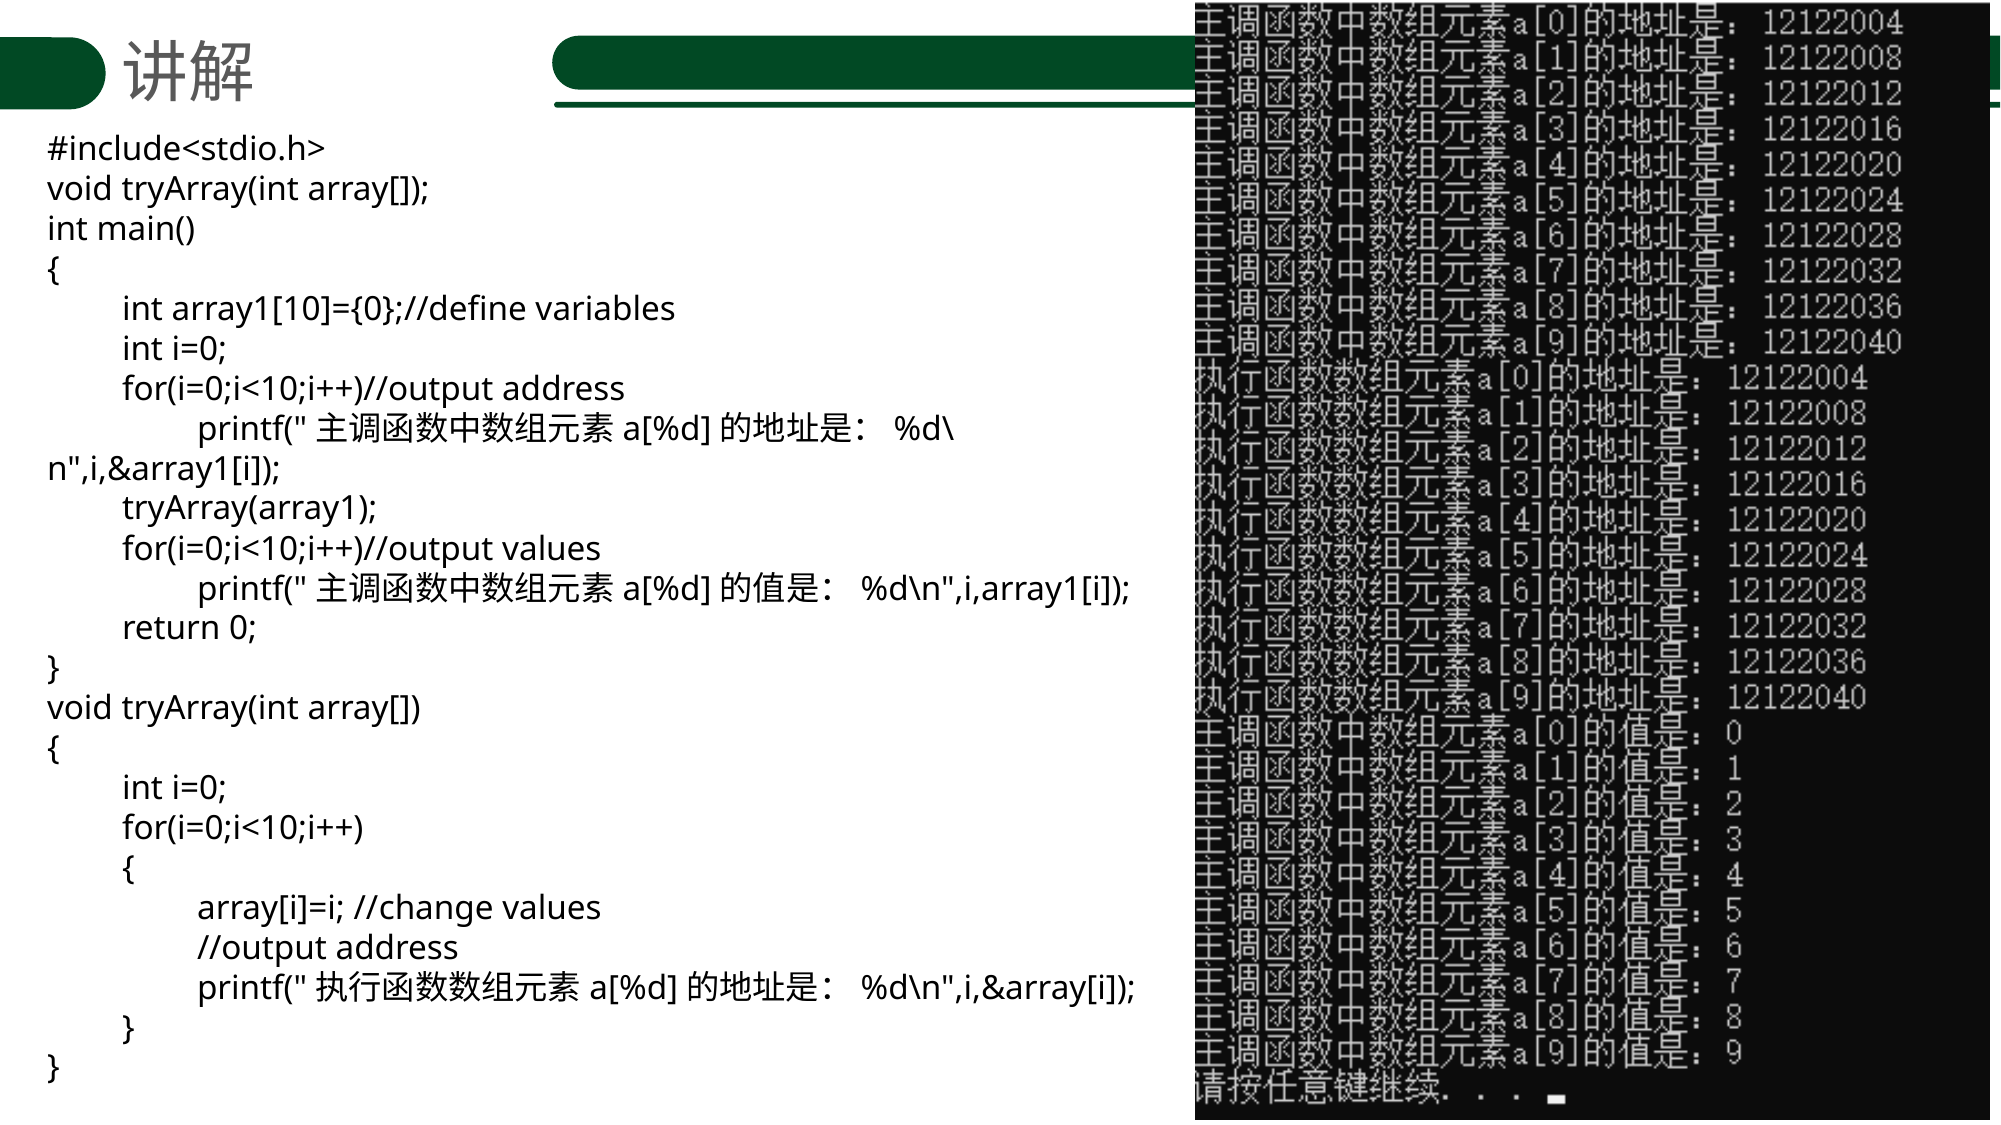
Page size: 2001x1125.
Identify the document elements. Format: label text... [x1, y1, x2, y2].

picture [1195, 0, 1990, 1121]
text_box #include<stdio.h> void tryArray(int array[]); int main() { int array1[10]={0};//define variables int i=0; for(i=0;i<10;i++)//output address printf("主调函数中数组元素a[%d]的地址是：%d\n",i,&array1[i]); tryArray(array1); for(i=0;i<10;i++)//output values printf("主调函数中数组元素a[%d]的值是：%d\n",i,array1[i]); return 0; } void tryArray(int array[]) { int i=0; for(i=0;i<10;i++) { array[i]=i; //change values //output address printf("执行函数数组元素a[%d]的地址是：%d\n",i,&array[i]); } } [32, 120, 1184, 1093]
text_box 讲解 [106, 22, 271, 118]
